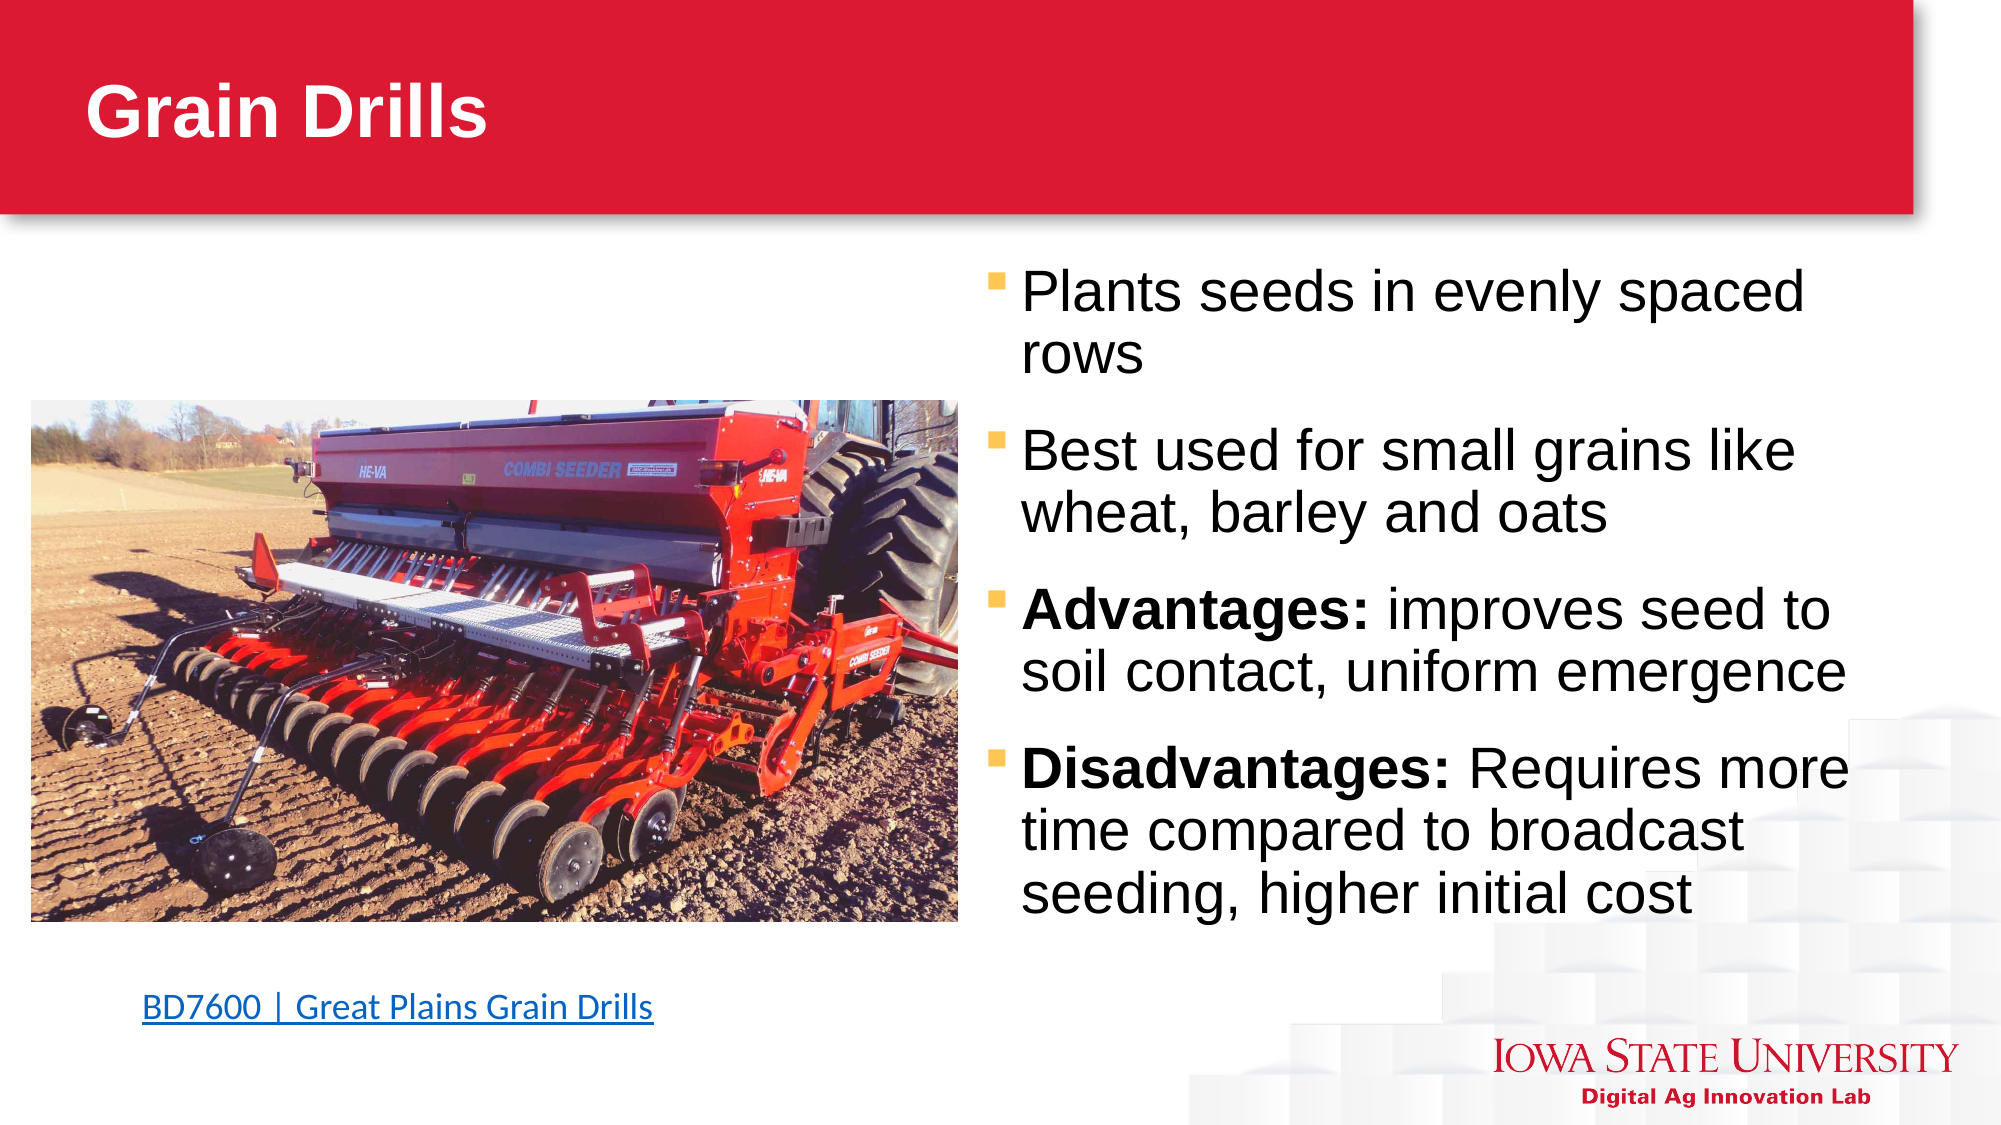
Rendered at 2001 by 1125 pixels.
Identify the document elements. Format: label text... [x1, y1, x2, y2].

title Grain Drills [85, 19, 1514, 214]
text_box Plants seeds in evenly spaced rows Best used for small grains like wheat, barley and oats Advantages: improves seed to soil contact, uniform emergence Disadvantages: Requires more time compared to broadcast seeding, higher initial cost [968, 253, 1915, 1046]
picture [1484, 1028, 1982, 1116]
picture [31, 400, 958, 922]
text_box BD7600 | Great Plains Grain Drills [127, 974, 1133, 1035]
